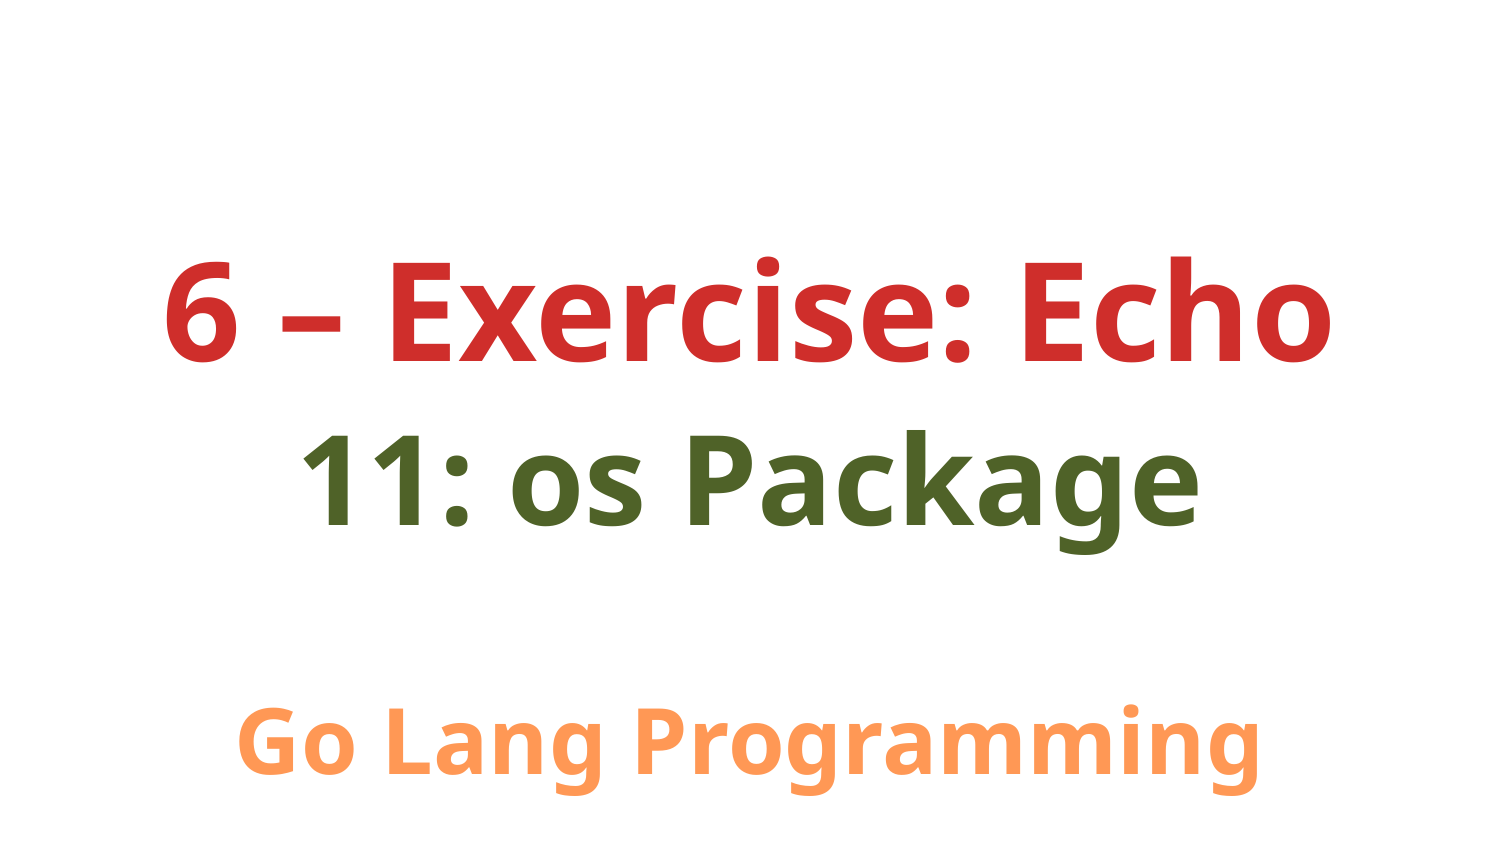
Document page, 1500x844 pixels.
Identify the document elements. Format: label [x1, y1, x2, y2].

text_box [0, 216, 1500, 558]
text_box [0, 675, 1500, 801]
